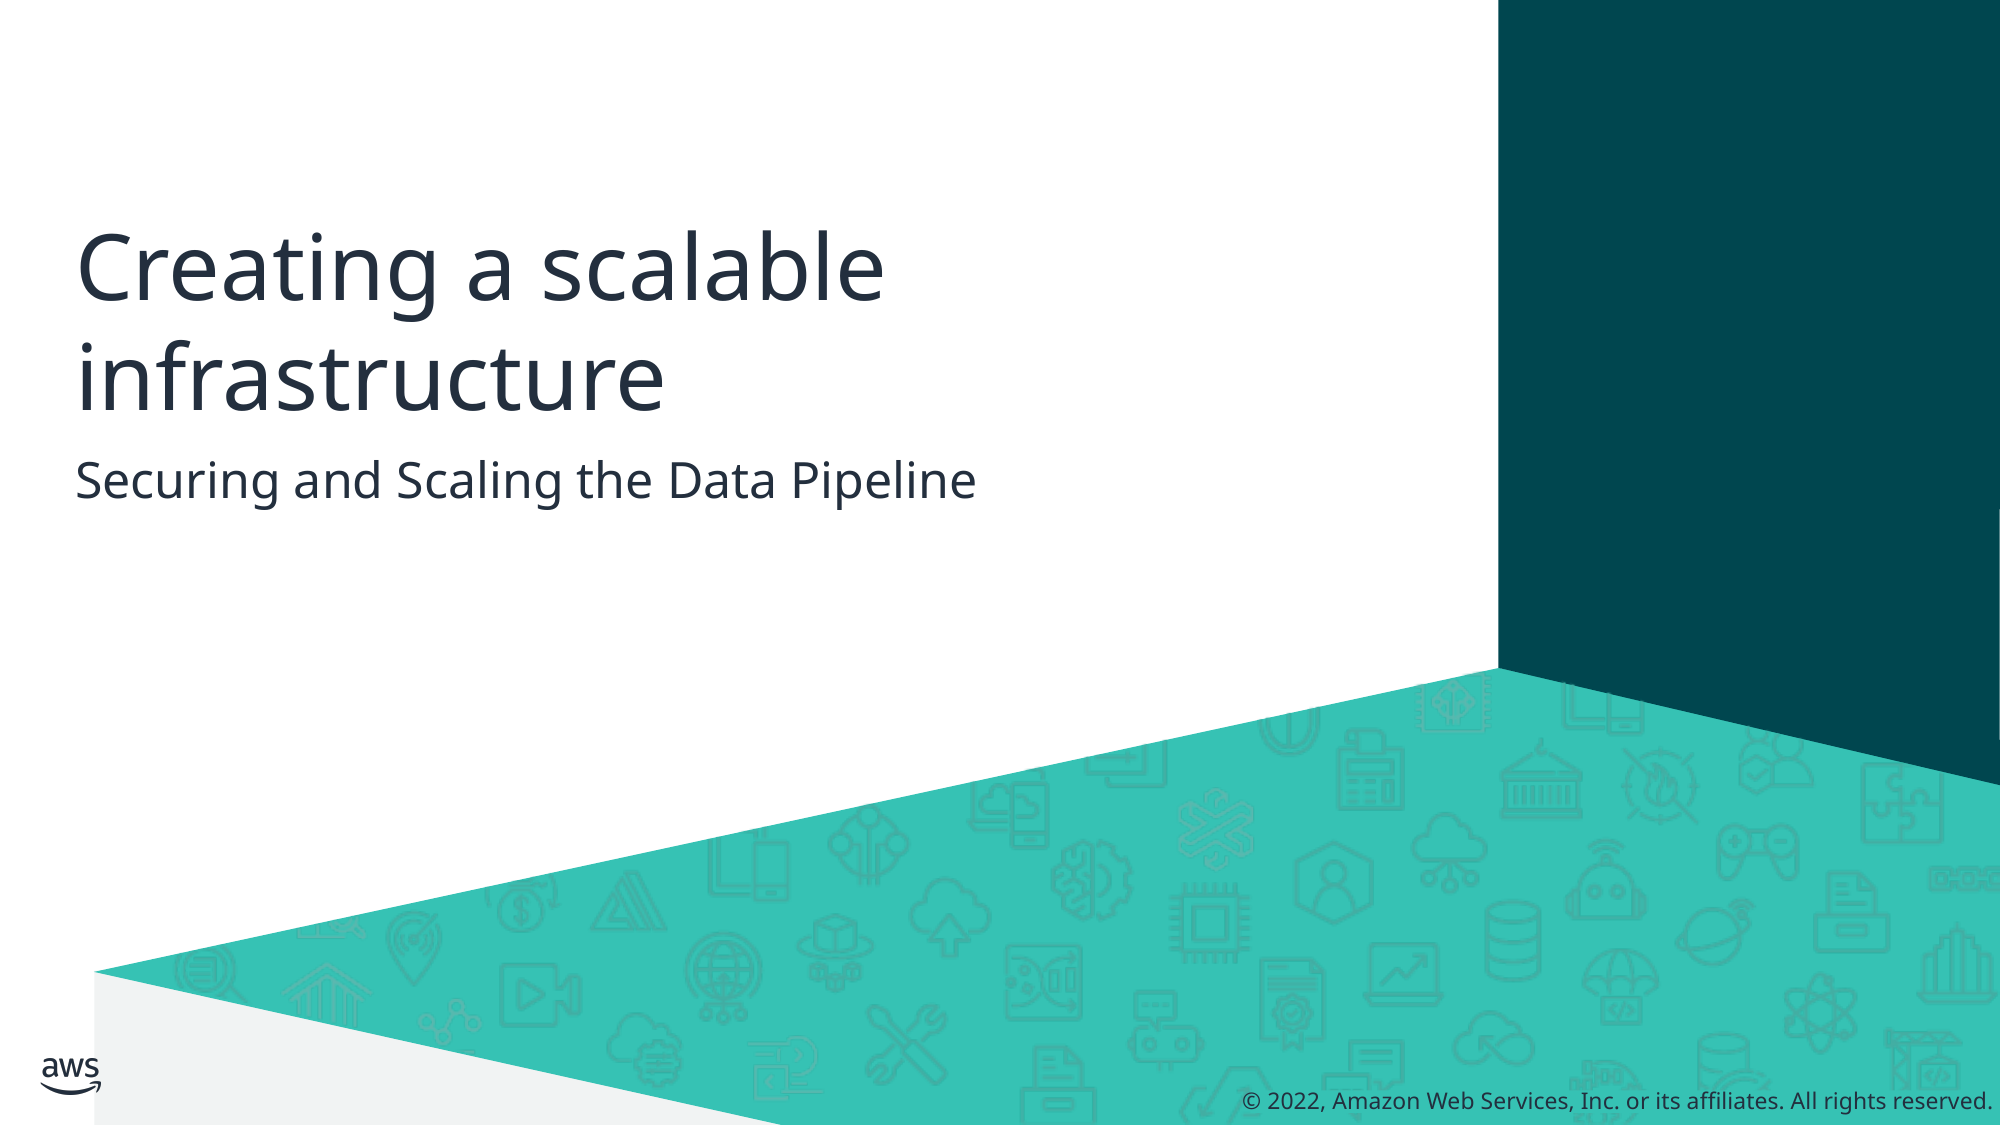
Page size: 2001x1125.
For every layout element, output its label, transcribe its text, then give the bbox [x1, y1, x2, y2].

picture [40, 1058, 101, 1095]
subtitle Securing and Scaling the Data Pipeline [60, 440, 1499, 786]
title Creating a scalable infrastructure [60, 60, 1499, 437]
